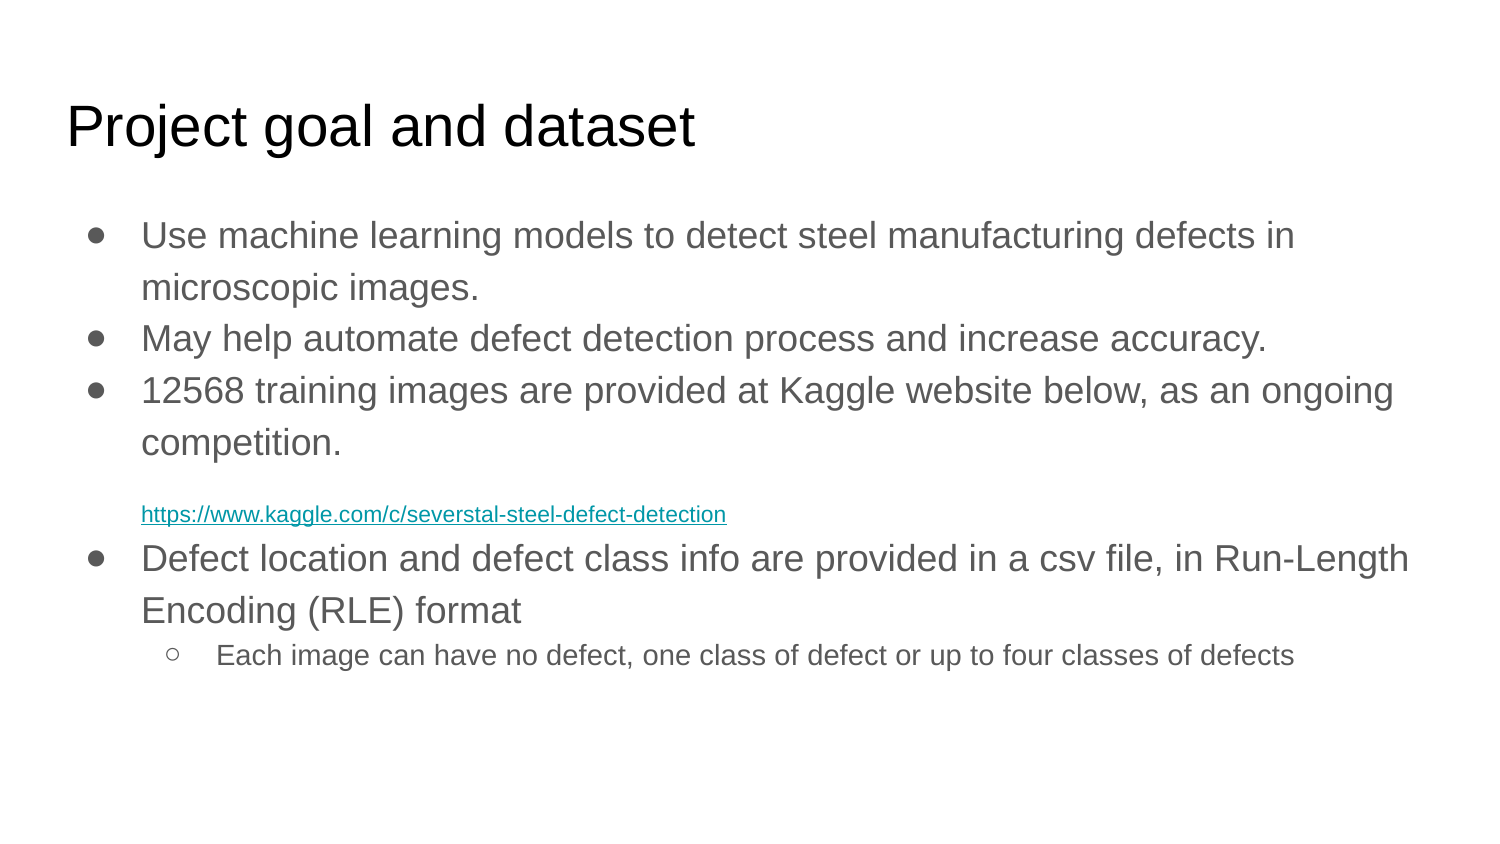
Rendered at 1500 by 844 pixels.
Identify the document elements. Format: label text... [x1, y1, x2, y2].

list Use machine learning models to detect steel manufacturing defects in microscopic images. May help automate defect detection process and increase accuracy. 12568 training images are provided at Kaggle website below, as an ongoing competition. https://www.kaggle.com/c/severstal-steel-defect-detection Defect location and defect class info are provided in a csv file, in Run-Length Encoding (RLE) format Each image can have no defect, one class of defect or up to four classes of defects [51, 189, 1449, 750]
title Project goal and dataset [51, 72, 1449, 167]
